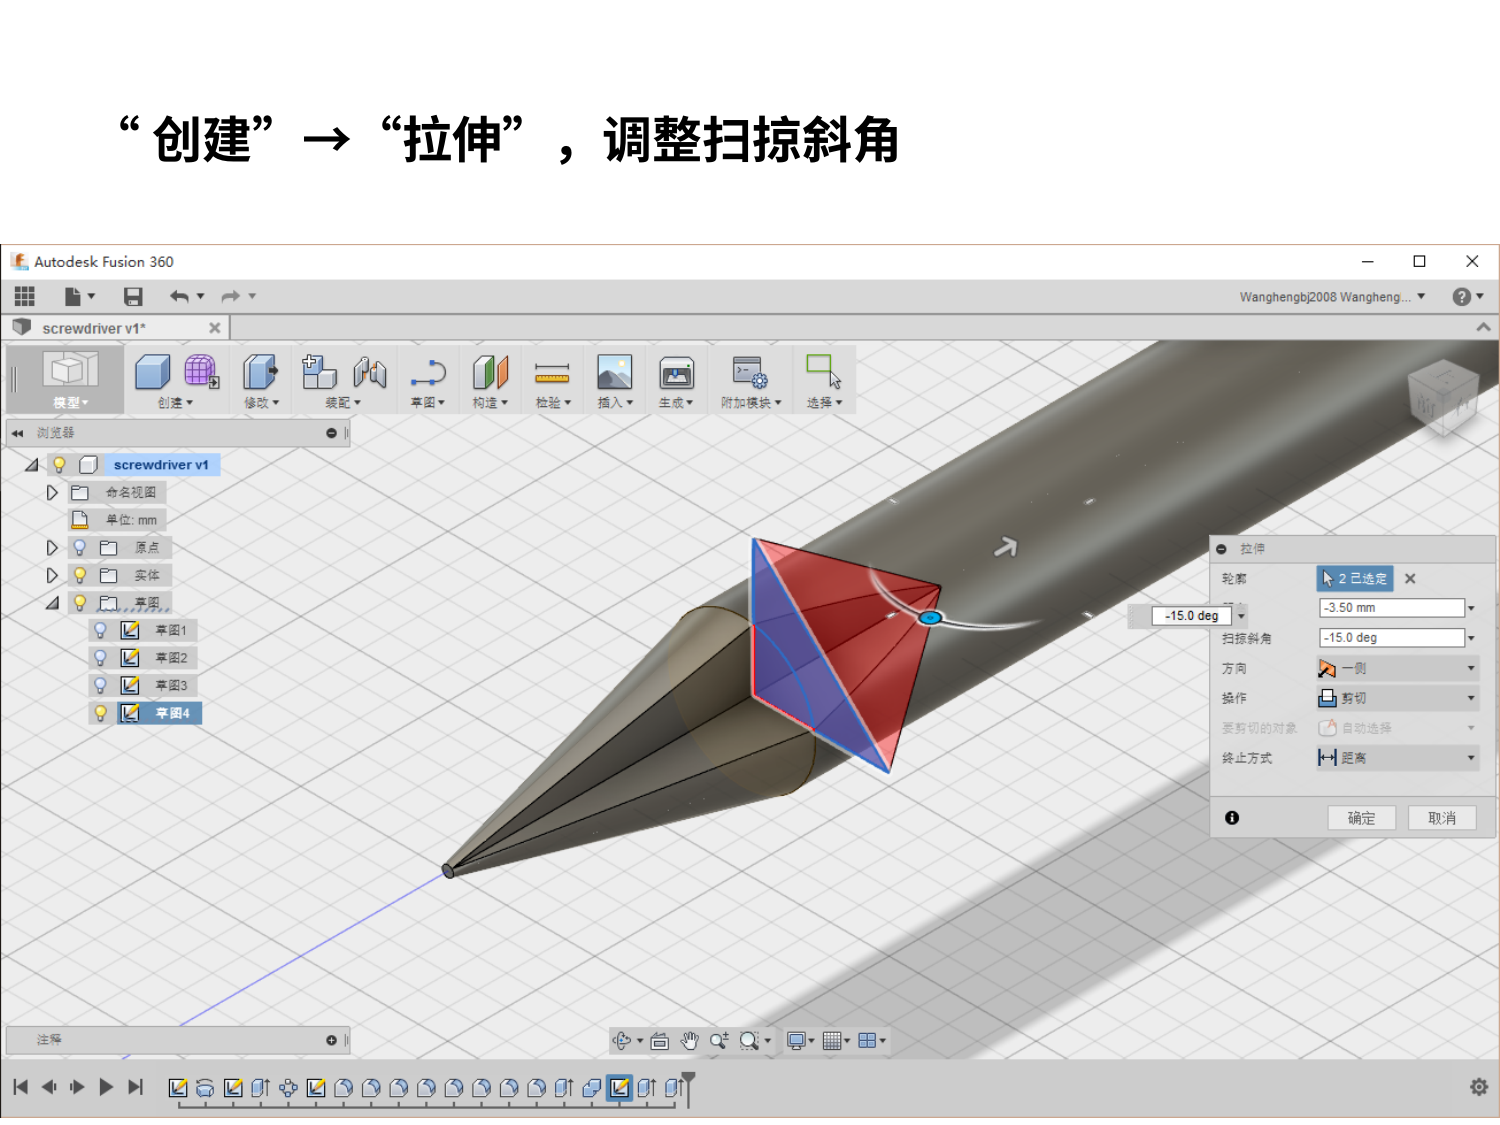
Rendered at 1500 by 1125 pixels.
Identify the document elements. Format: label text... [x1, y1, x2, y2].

picture [0, 243, 1500, 1118]
title “创建”→“拉伸”，调整扫掠斜角 [75, 45, 1425, 233]
